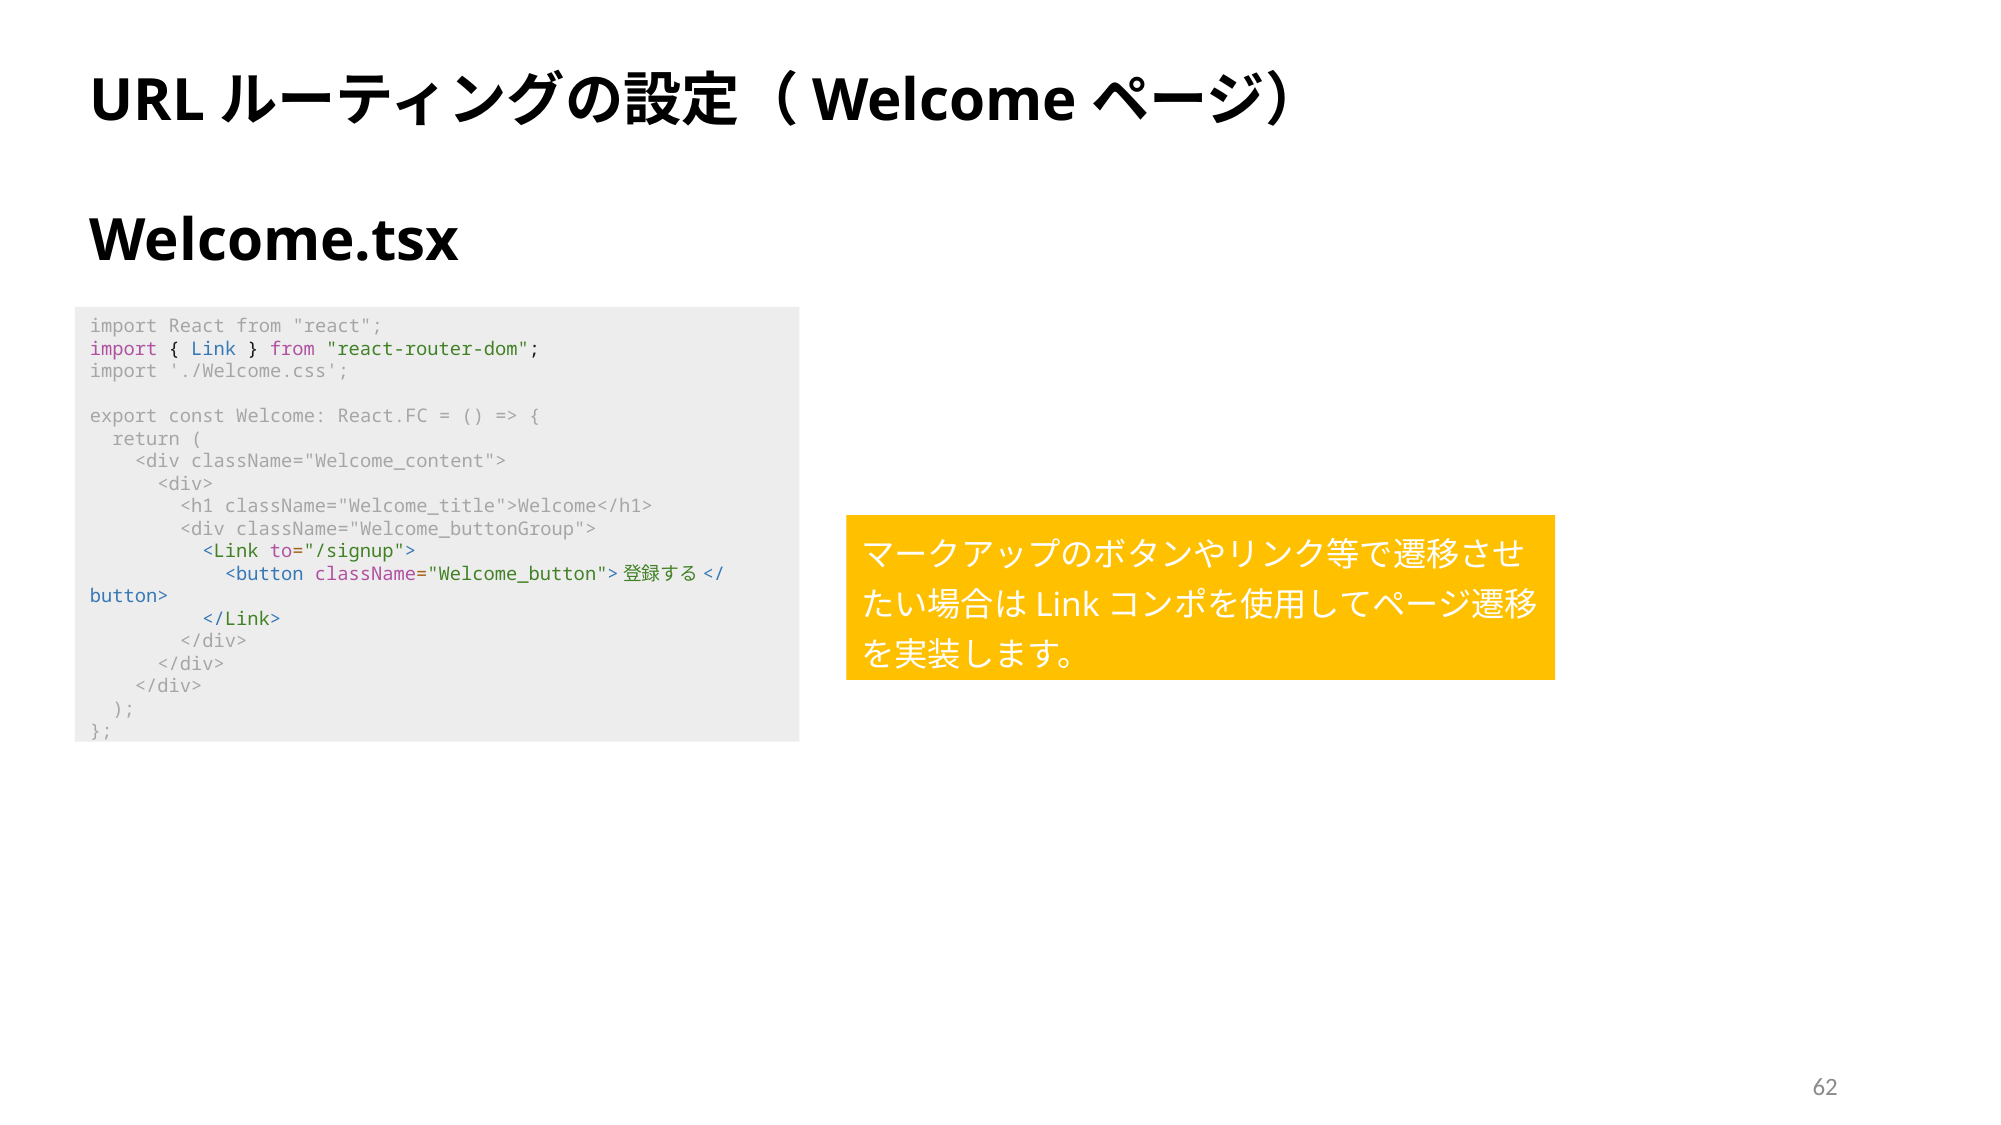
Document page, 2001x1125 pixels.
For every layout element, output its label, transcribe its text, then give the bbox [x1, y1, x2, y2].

text_box URLルーティングの設定（Welcomeページ） Welcome.tsx [74, 54, 1454, 280]
text_box マークアップのボタンやリンク等で遷移させたい場合はLinkコンポを使用してページ遷移を実装します。 [846, 515, 1556, 680]
slide_number 62 [1402, 1055, 1853, 1116]
text_box import React from "react"; import { Link } from "react-router-dom"; import './Welcome.css'; export const Welcome: React.FC = () => { return ( <div className="Welcome_content"> <div> <h1 className="Welcome_title">Welcome</h1> <div className="Welcome_buttonGroup"> <Link to="/signup"> <button className="Welcome_button">登録する</button> </Link> </div> </div> </div> ); }; [74, 306, 800, 742]
